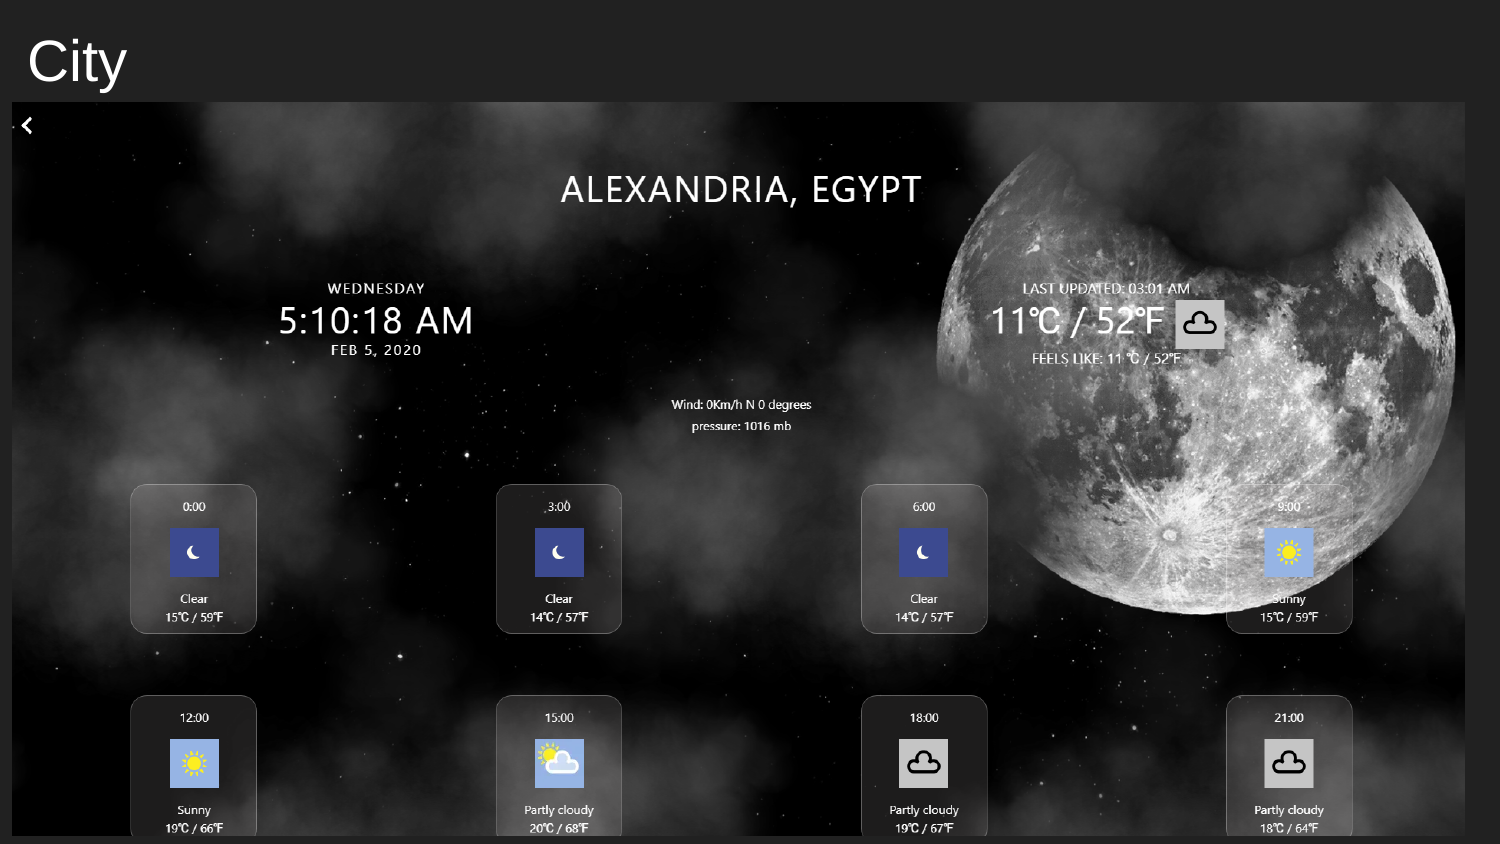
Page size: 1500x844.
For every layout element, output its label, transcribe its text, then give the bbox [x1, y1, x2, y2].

text_box City [12, 8, 1411, 101]
picture [12, 102, 1465, 836]
